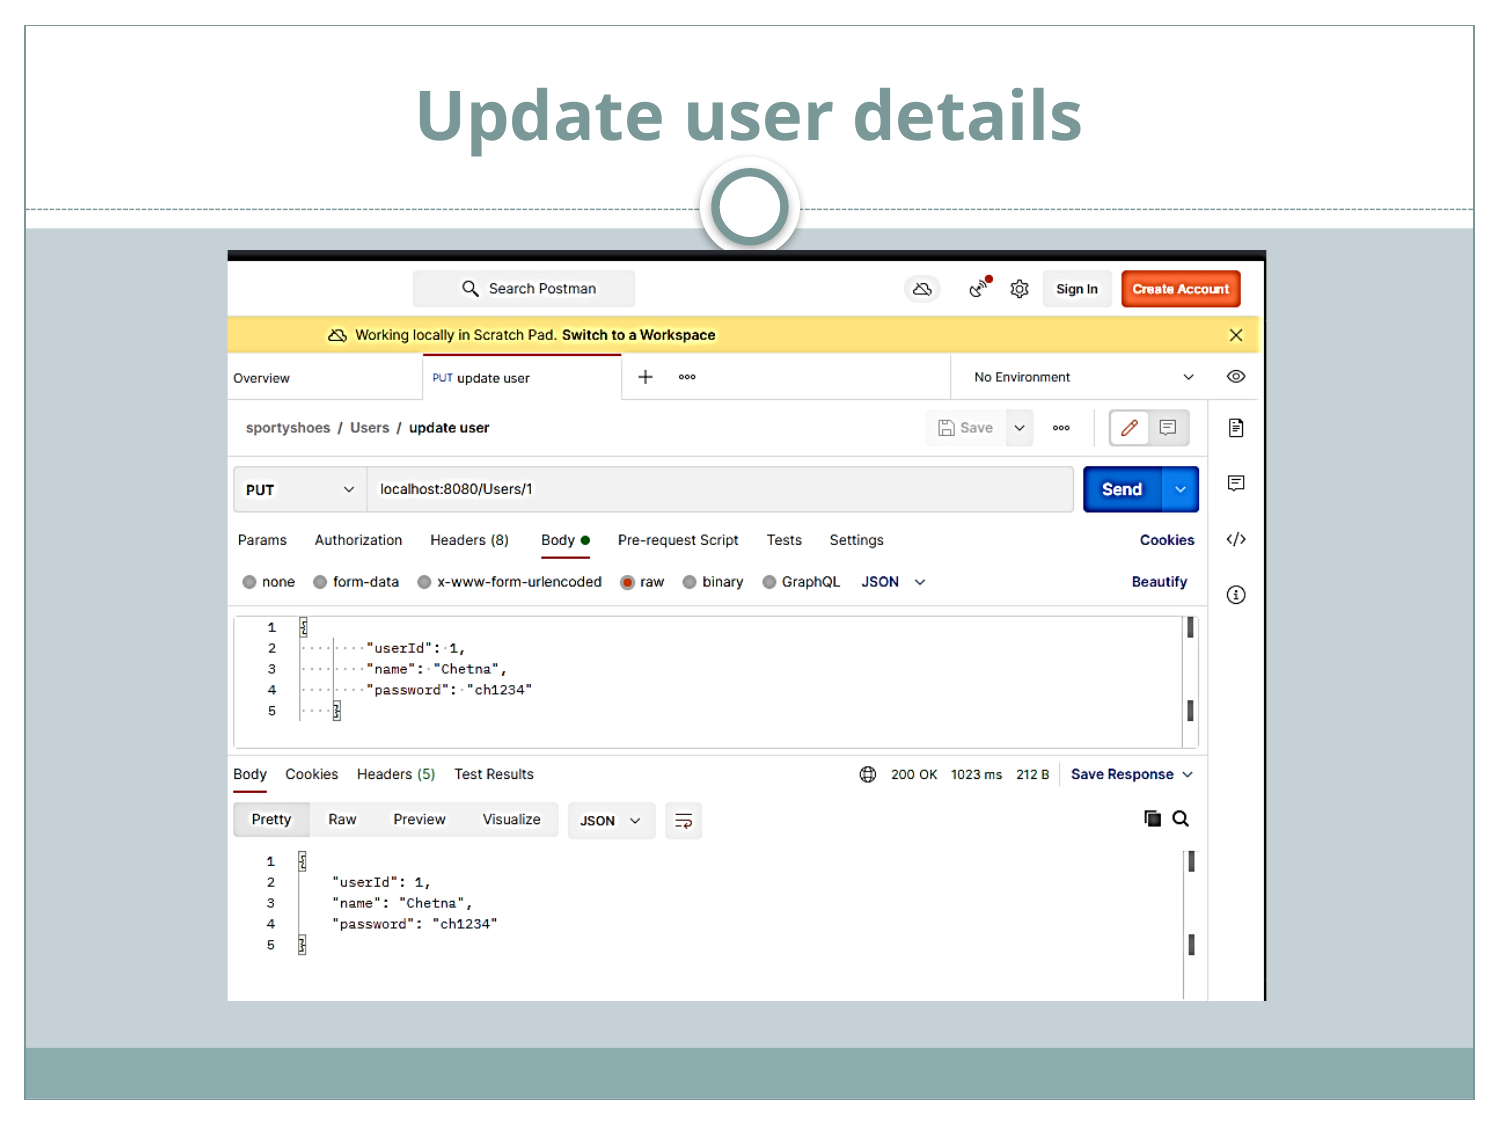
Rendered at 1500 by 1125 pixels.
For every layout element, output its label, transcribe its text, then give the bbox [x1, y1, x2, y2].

title Update user details [49, 37, 1450, 162]
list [227, 250, 1267, 1001]
